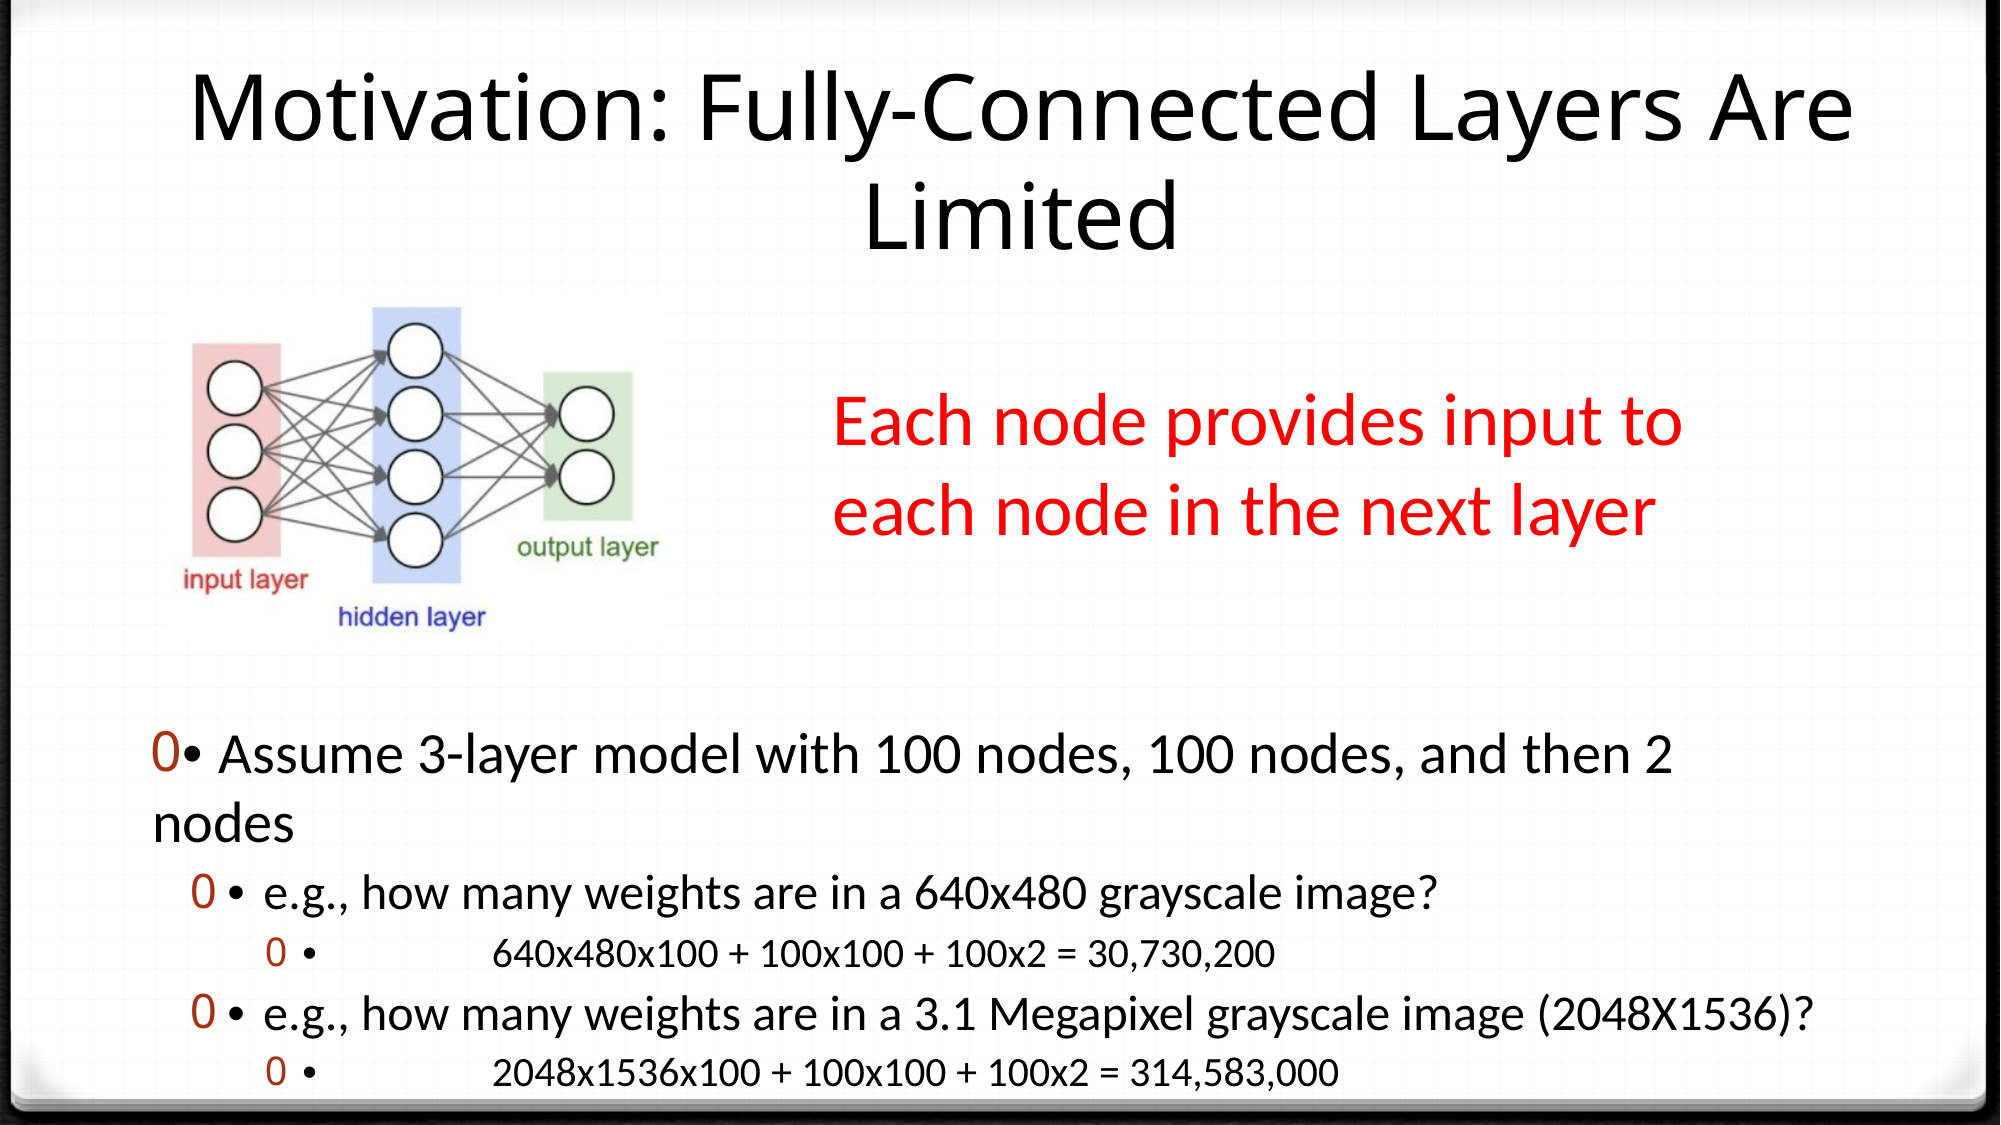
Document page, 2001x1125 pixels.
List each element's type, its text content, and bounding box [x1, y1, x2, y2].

title Motivation: Fully-Connected Layers Are Limited [150, 46, 1891, 269]
picture [0, 0, 2000, 1125]
text_box Each node provides input to each node in the next layer [830, 366, 1685, 551]
subtitle • Assume 3-layer model with 100 nodes, 100 nodes, and then 2 nodes • e.g., how many weights are in a 640x480 grayscale image? • 640x480x100 + 100x100 + 100x2 = 30,730,200 • e.g., how many weights are in a 3.1 Megapixel grayscale image (2048X1536)? • 2048x1536x100 + 100x100 + 100x2 = 314,583,000 [150, 715, 1824, 1125]
